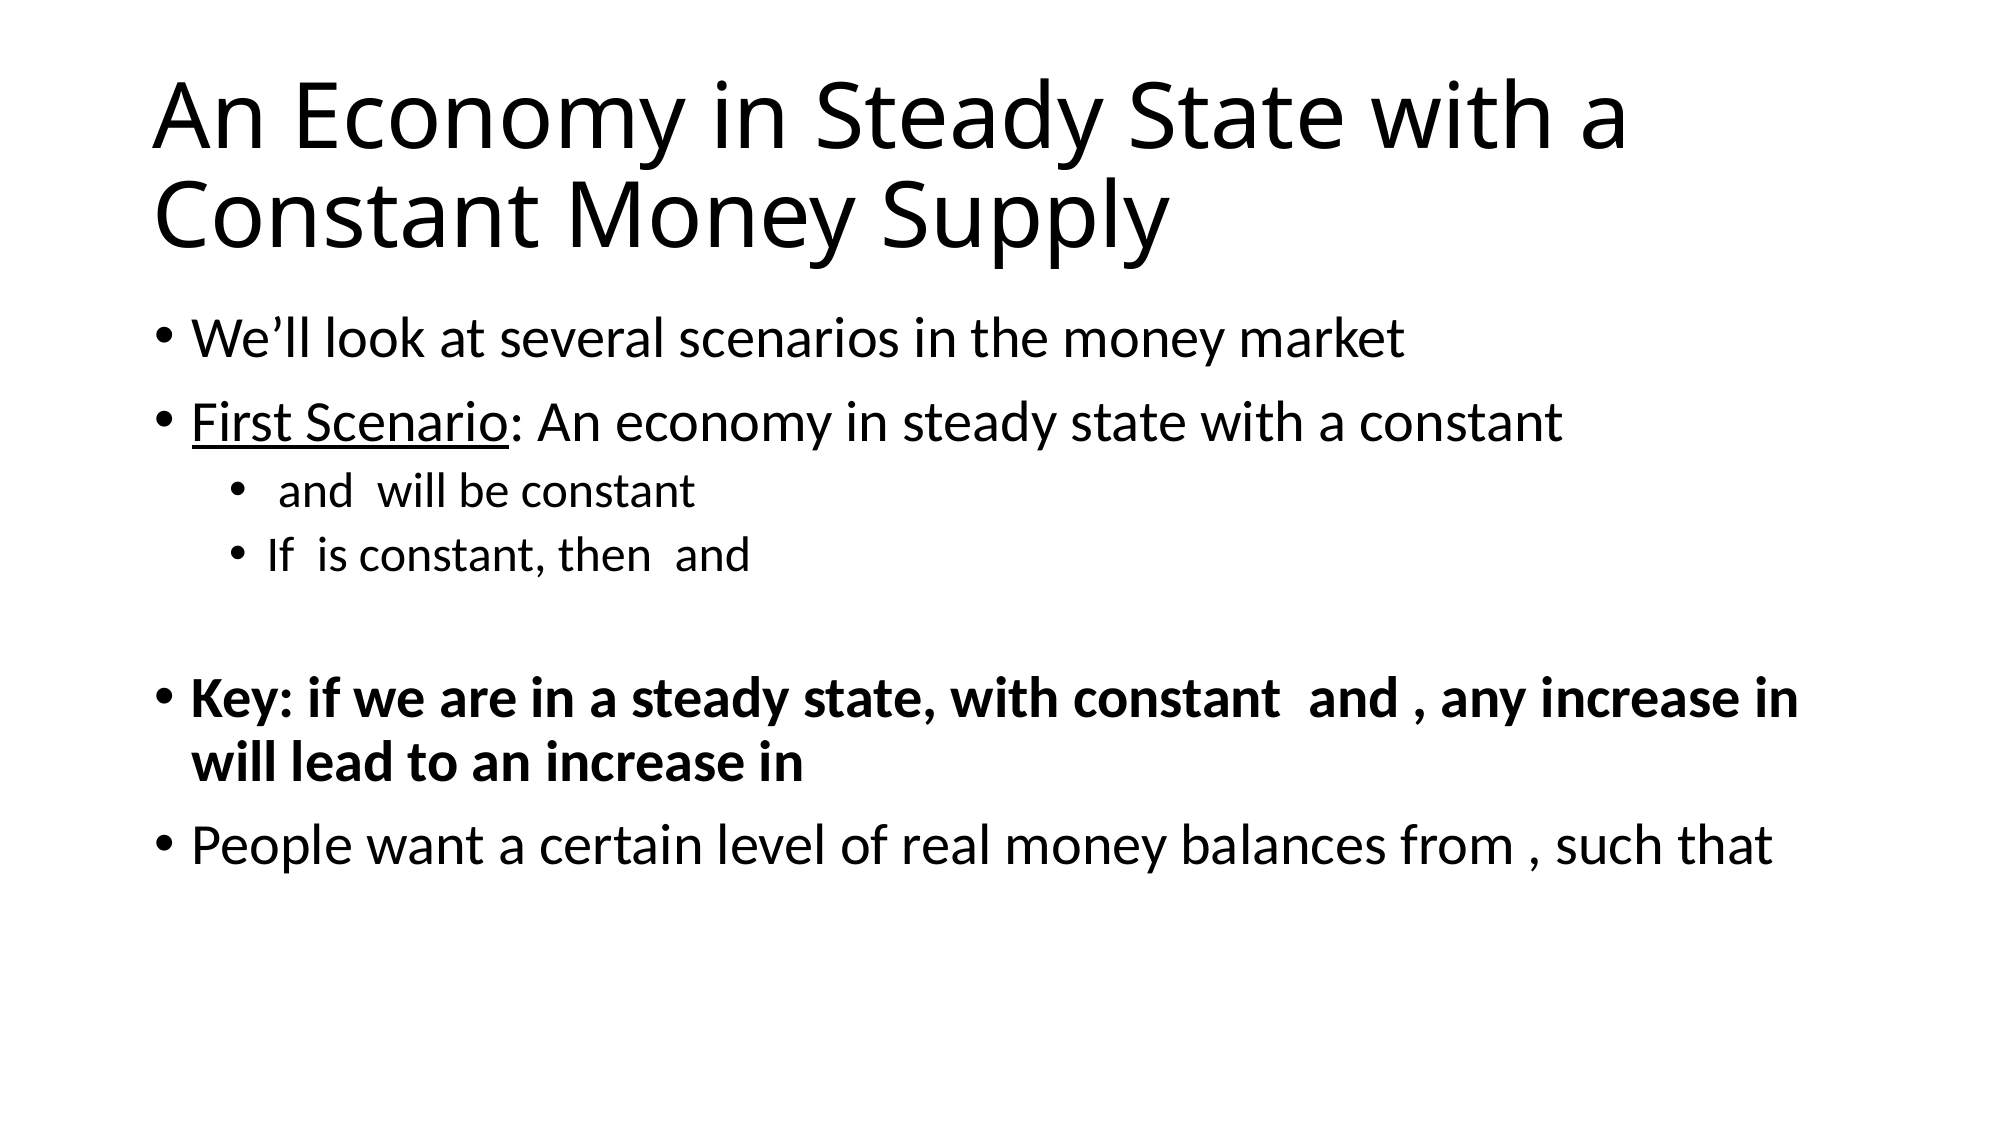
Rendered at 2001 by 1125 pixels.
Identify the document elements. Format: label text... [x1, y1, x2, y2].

title An Economy in Steady State with a Constant Money Supply [137, 59, 1863, 278]
